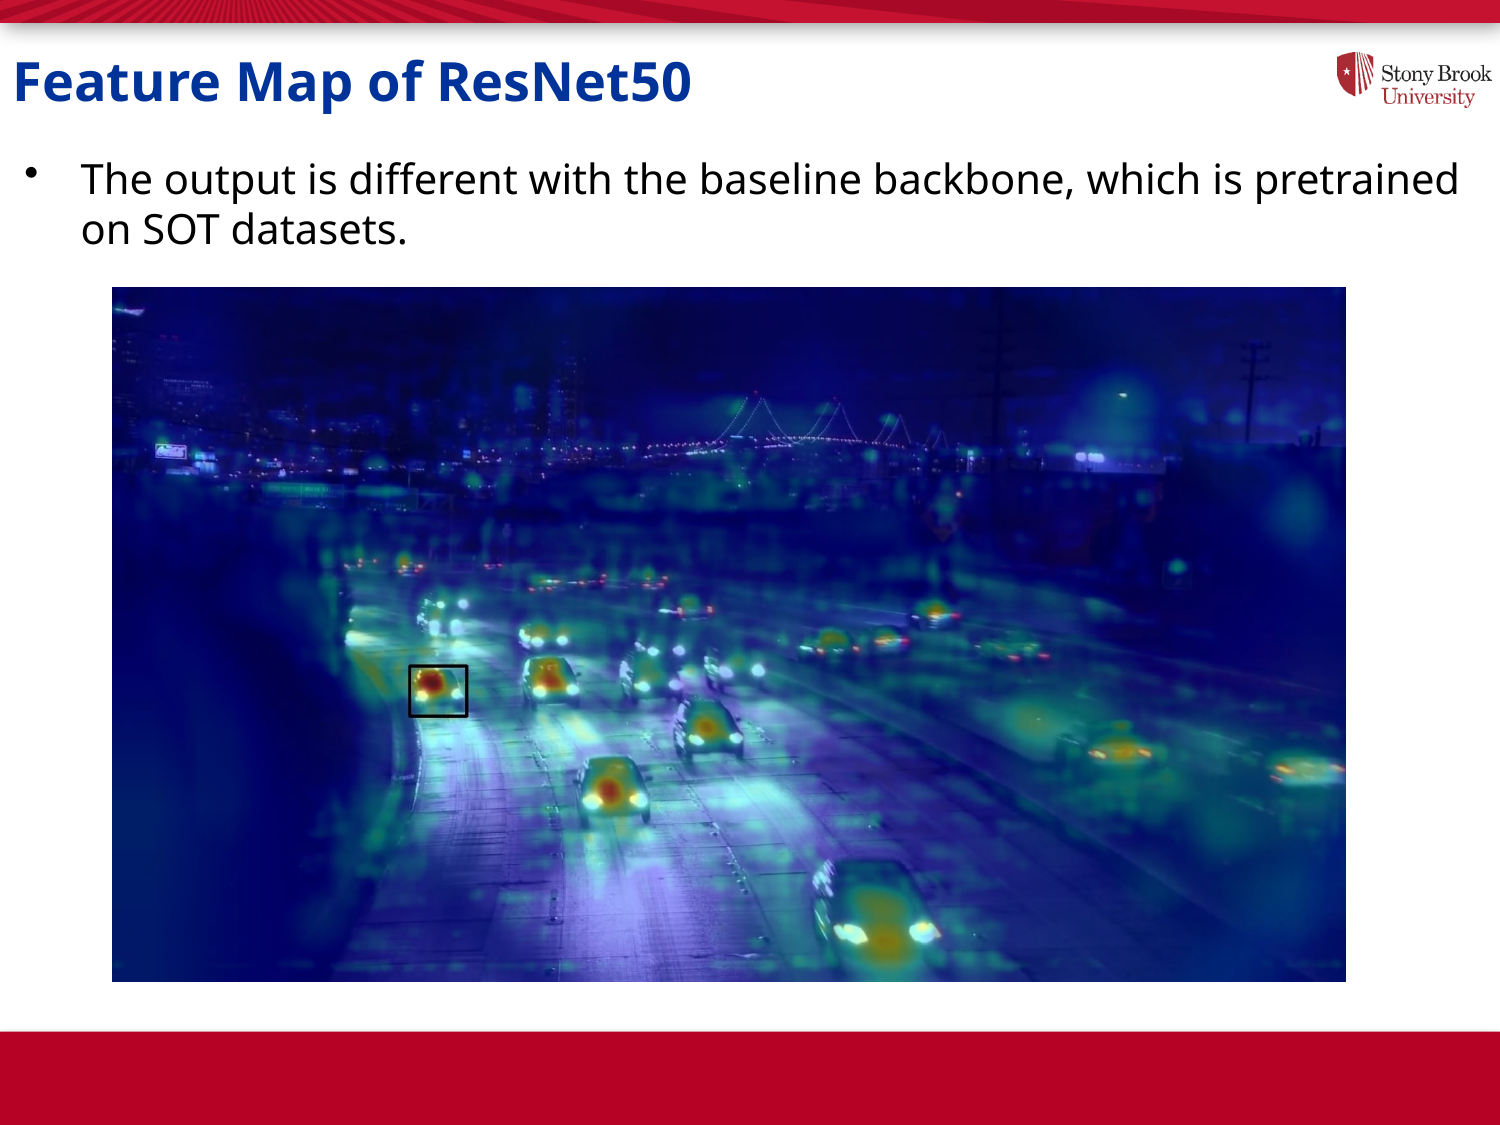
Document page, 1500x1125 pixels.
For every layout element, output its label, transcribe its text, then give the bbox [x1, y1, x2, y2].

picture [1479, 52, 1492, 108]
picture [112, 287, 1346, 982]
picture [0, 0, 1500, 23]
list The output is different with the baseline backbone, which is pretrained on SOT datasets. [24, 152, 1479, 951]
title Feature Map of ResNet50 [12, 27, 1479, 146]
